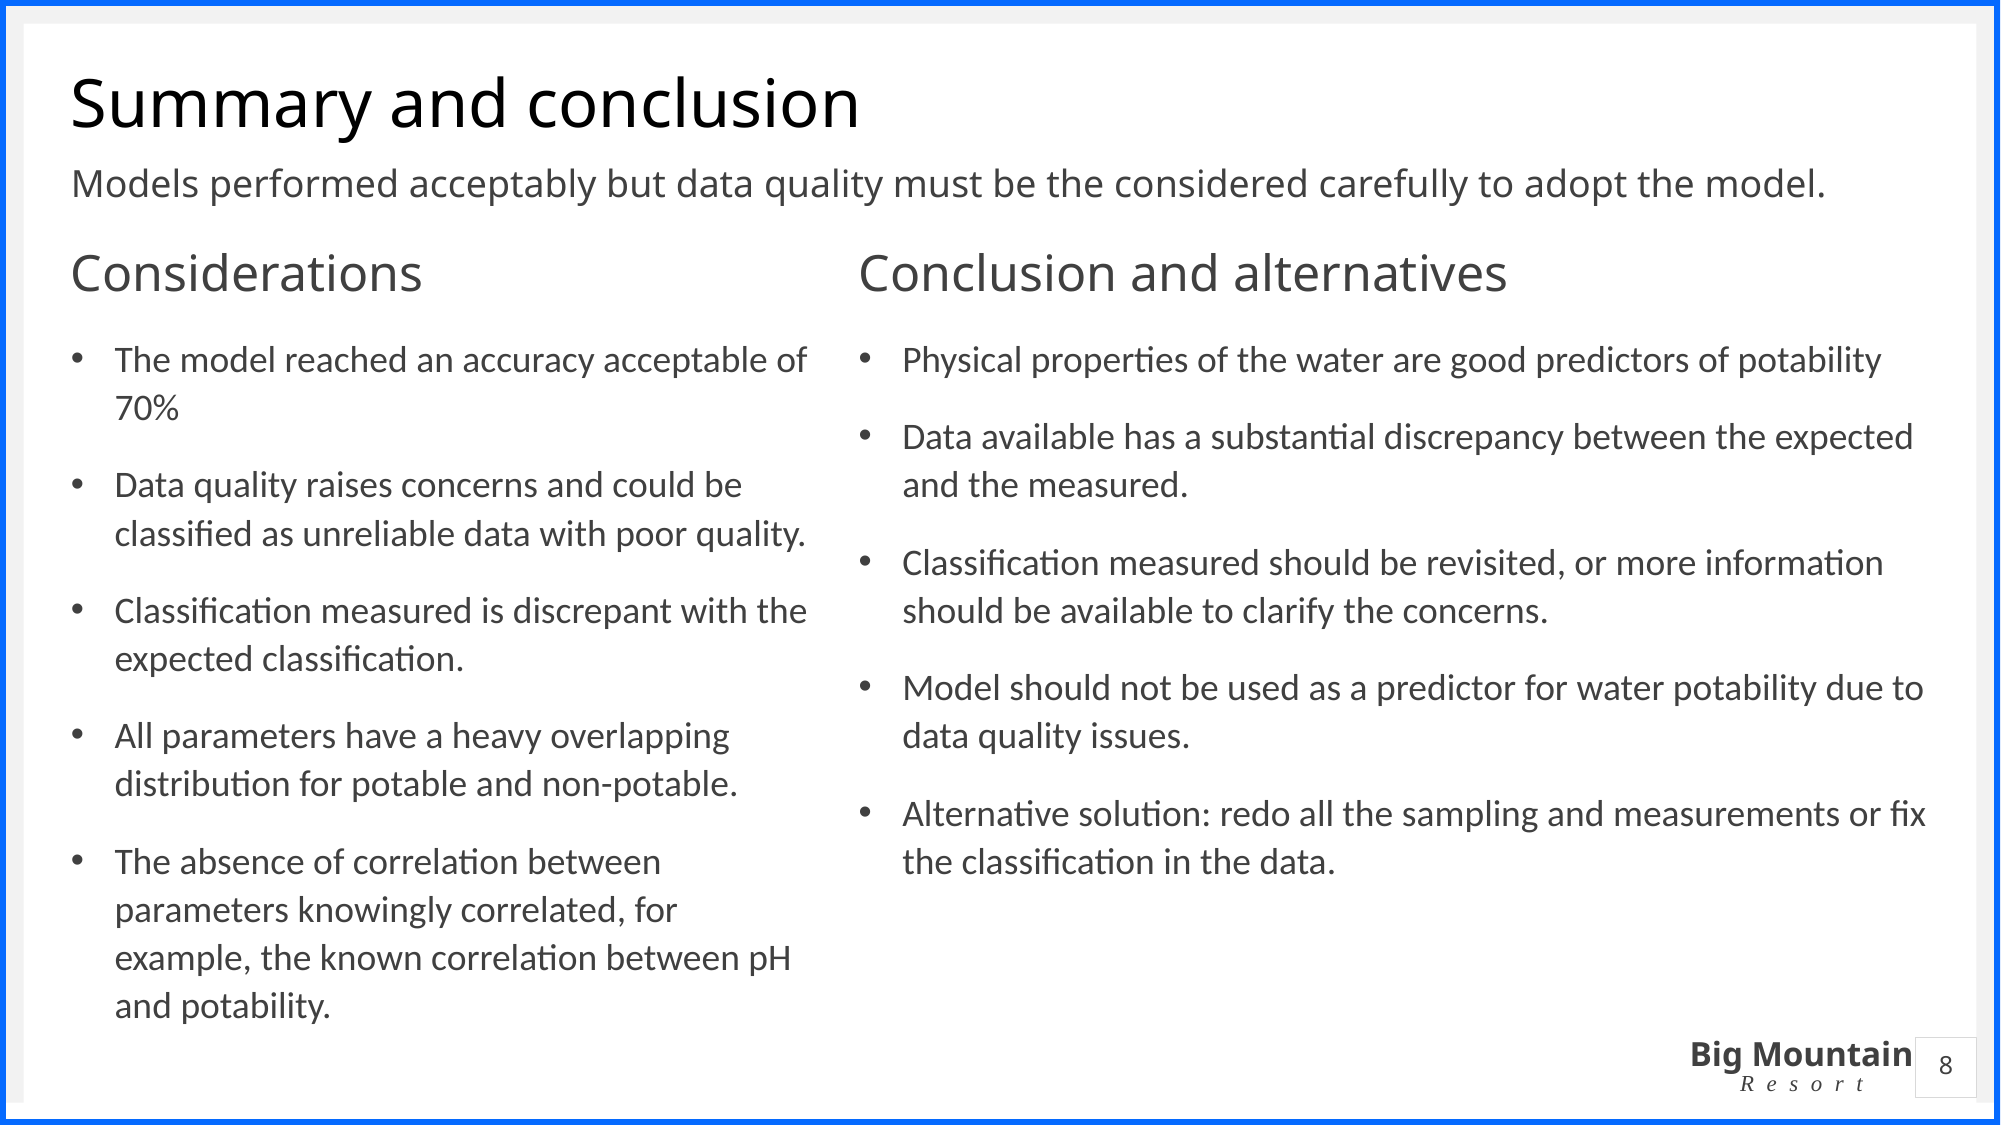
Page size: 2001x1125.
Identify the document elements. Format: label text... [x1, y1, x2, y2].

text_box The model reached an accuracy acceptable of 70% Data quality raises concerns and could be classified as unreliable data with poor quality. Classification measured is discrepant with the expected classification. All parameters have a heavy overlapping distribution for potable and non-potable. The absence of correlation between parameters knowingly correlated, for example, the known correlation between pH and potability. [70, 331, 820, 1027]
list Physical properties of the water are good predictors of potability Data available has a substantial discrepancy between the expected and the measured. Classification measured should be revisited, or more information should be available to clarify the concerns. Model should not be used as a predictor for water potability due to data quality issues. Alternative solution: redo all the sampling and measurements or fix the classification in the data. [858, 331, 1931, 1016]
list Models performed acceptably but data quality must be the considered carefully to adopt the model. [70, 165, 1931, 225]
title Summary and conclusion [70, 70, 1932, 142]
slide_number 8 [1915, 1037, 1977, 1098]
list Conclusion and alternatives [858, 248, 1931, 308]
list Considerations [70, 248, 777, 308]
